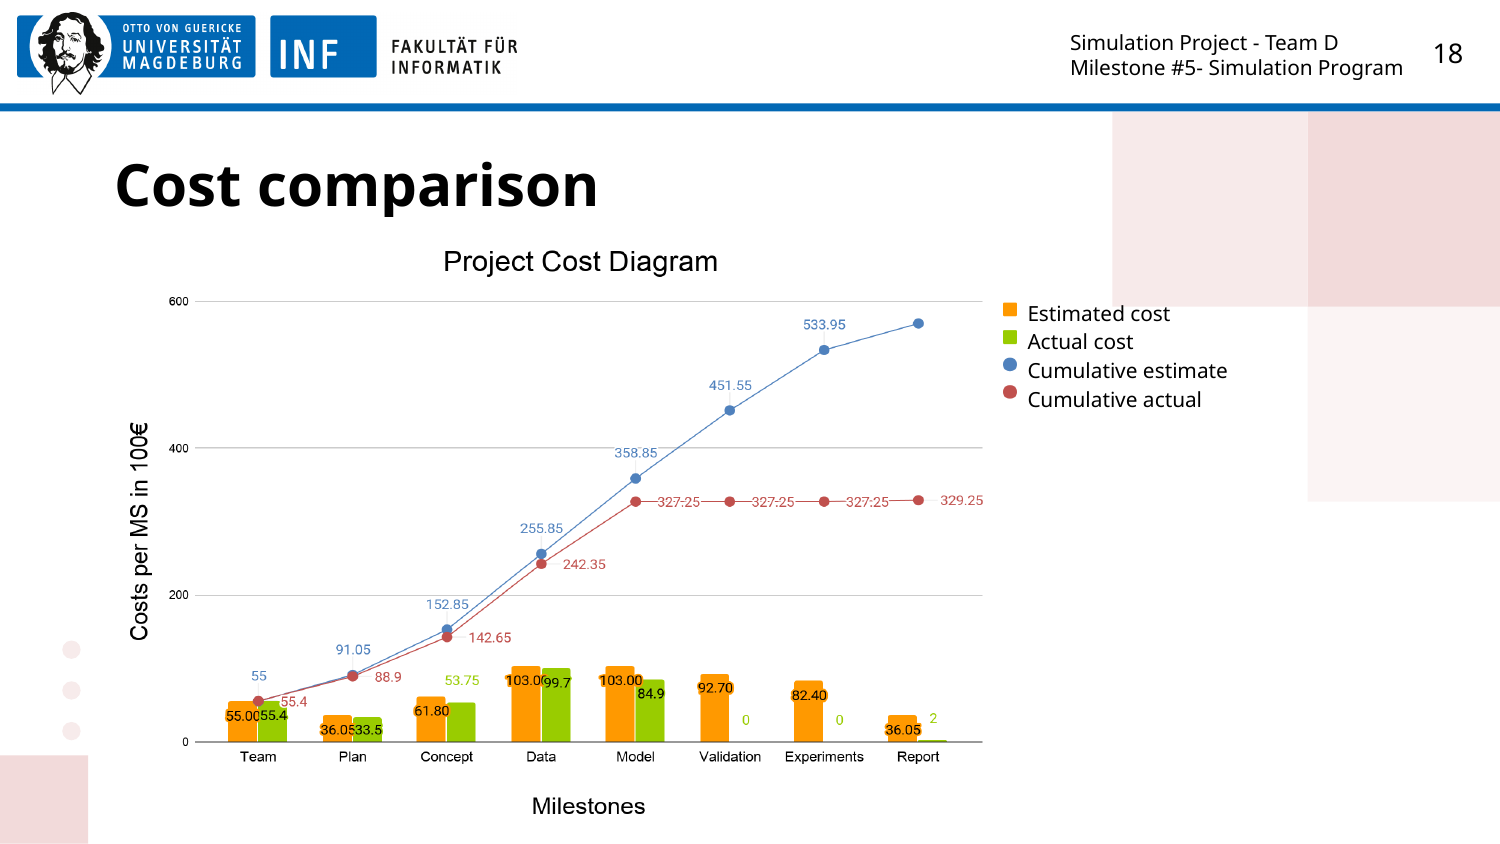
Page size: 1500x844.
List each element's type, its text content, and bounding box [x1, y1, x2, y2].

picture [99, 217, 1056, 844]
title Cost comparison [99, 132, 1366, 227]
picture [17, 12, 517, 95]
slide_number ‹#› [1434, 21, 1479, 86]
text_box Estimated cost Actual cost Cumulative estimate Cumulative actual [1060, 281, 1259, 402]
text_box Simulation Project - Team D Milestone #5- Simulation Program [1055, 14, 1434, 100]
